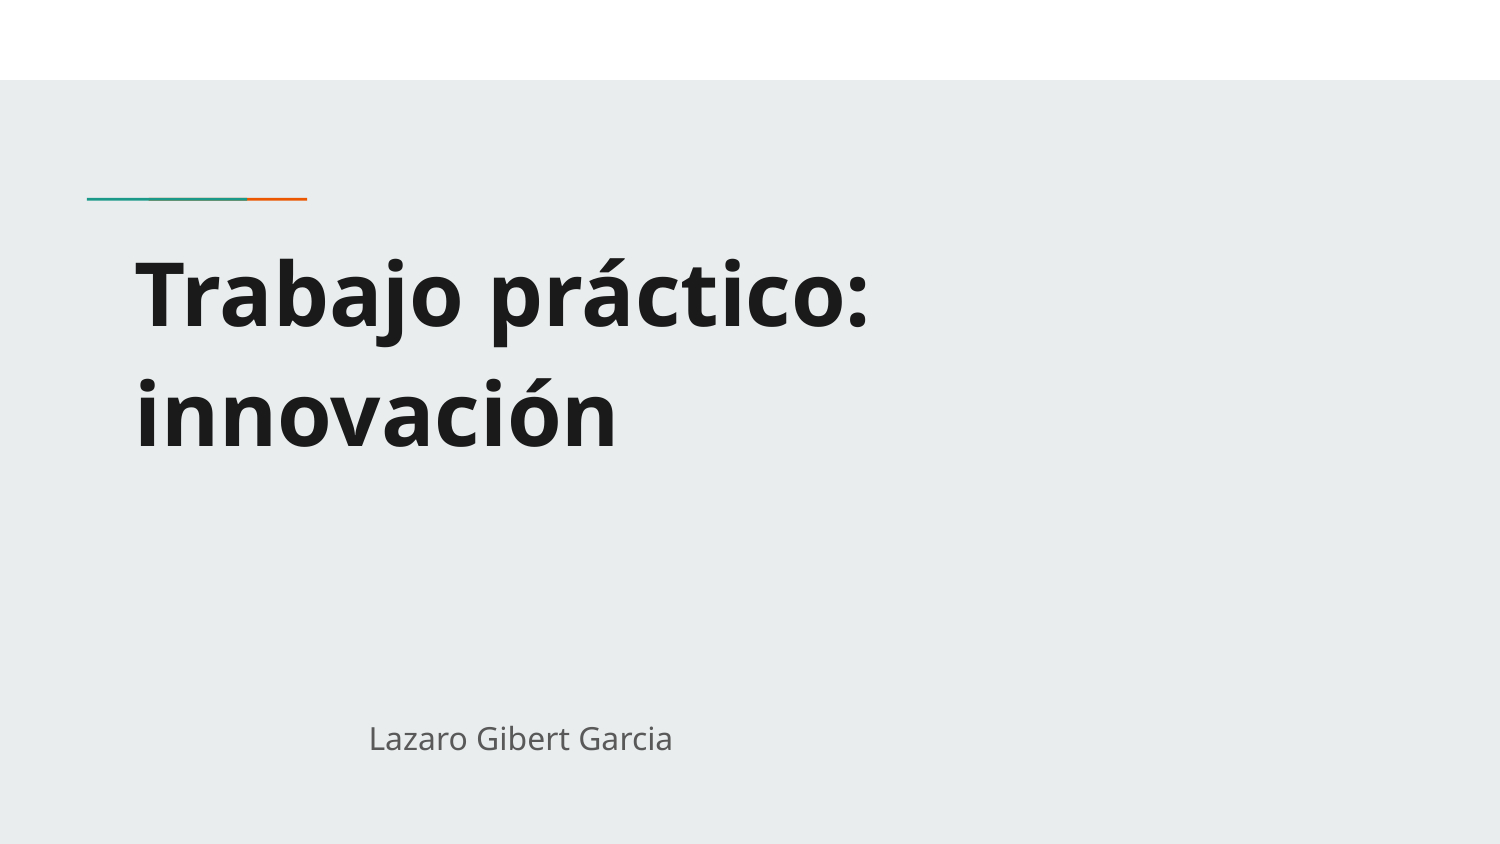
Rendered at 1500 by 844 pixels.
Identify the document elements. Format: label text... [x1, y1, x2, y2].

subtitle Lazaro Gibert Garcia [209, 701, 1471, 791]
title Trabajo práctico: innovación [119, 216, 1381, 490]
